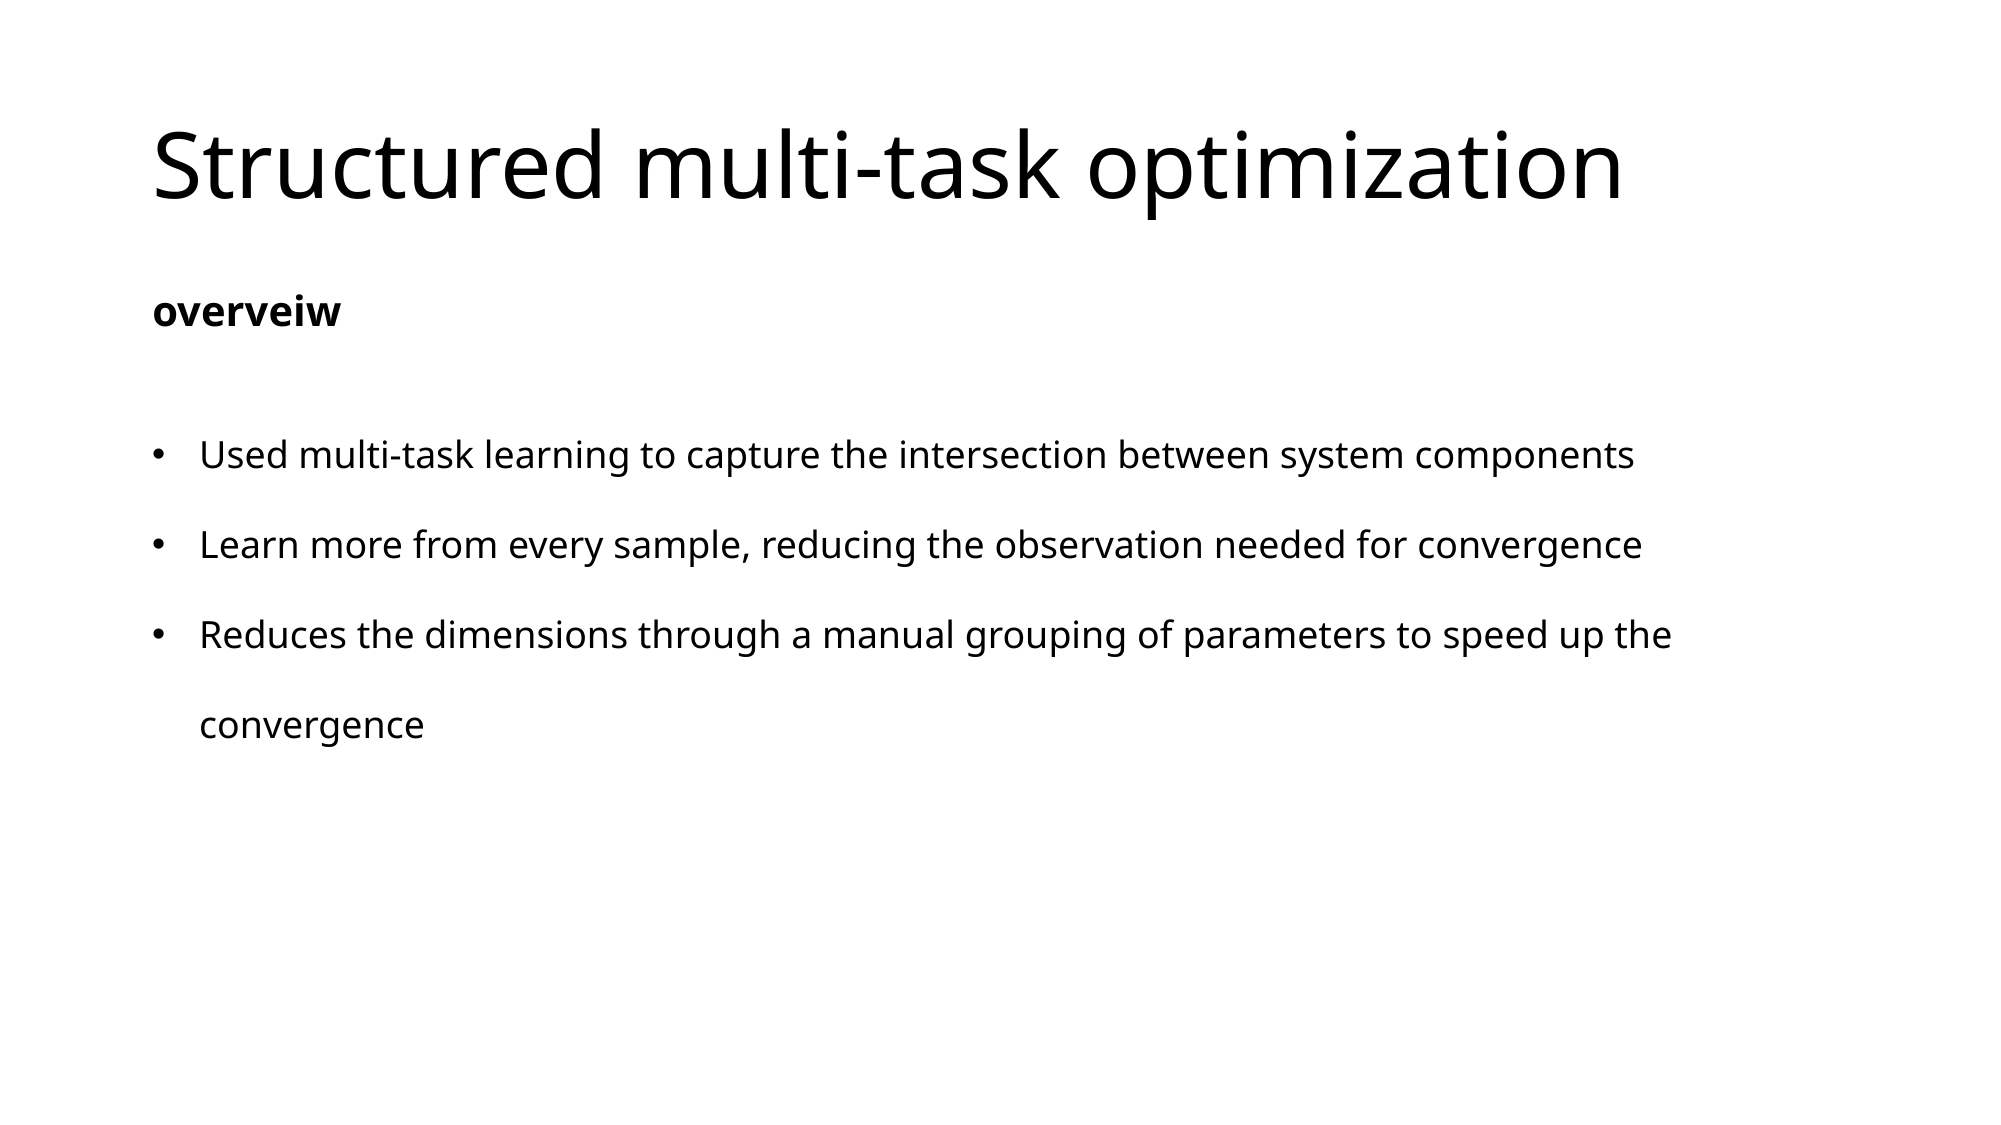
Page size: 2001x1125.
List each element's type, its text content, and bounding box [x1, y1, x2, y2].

text_box Used multi-task learning to capture the intersection between system components Learn more from every sample, reducing the observation needed for convergence Reduces the dimensions through a manual grouping of parameters to speed up the convergence [137, 378, 1891, 843]
title Structured multi-task optimization [137, 59, 1863, 278]
text_box overveiw [137, 277, 422, 343]
